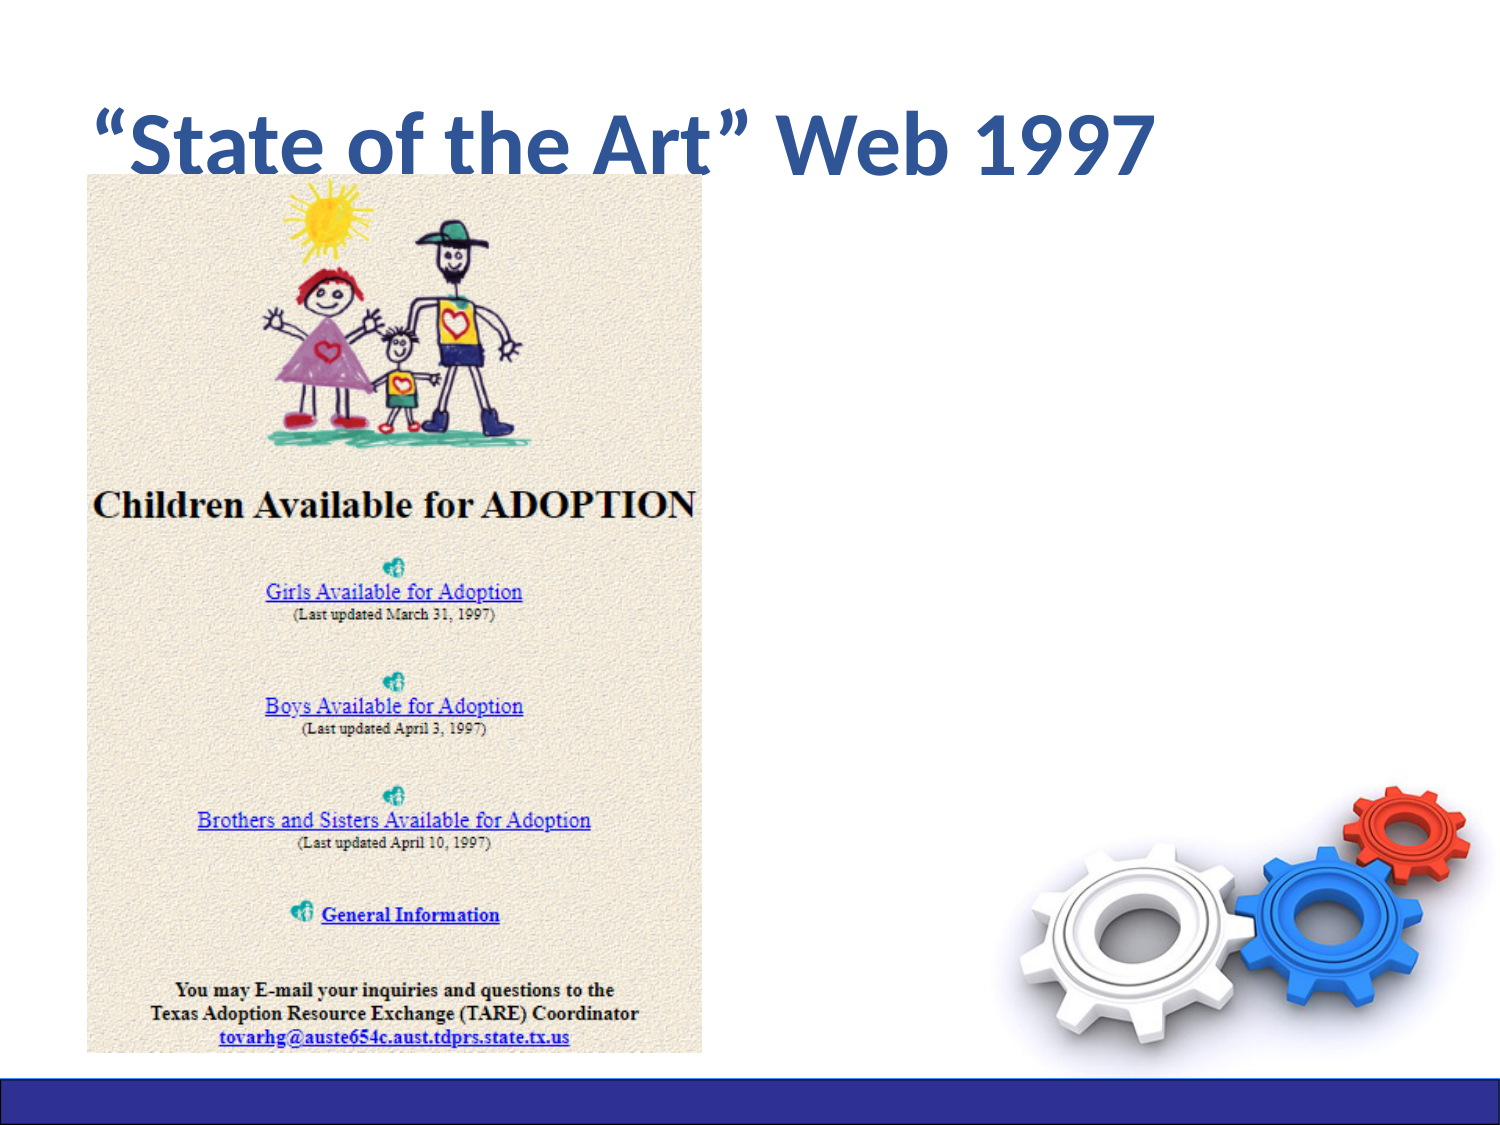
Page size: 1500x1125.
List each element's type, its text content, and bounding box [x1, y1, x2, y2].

title “State of the Art” Web 1997 [75, 45, 1338, 233]
picture [0, 0, 1500, 1125]
